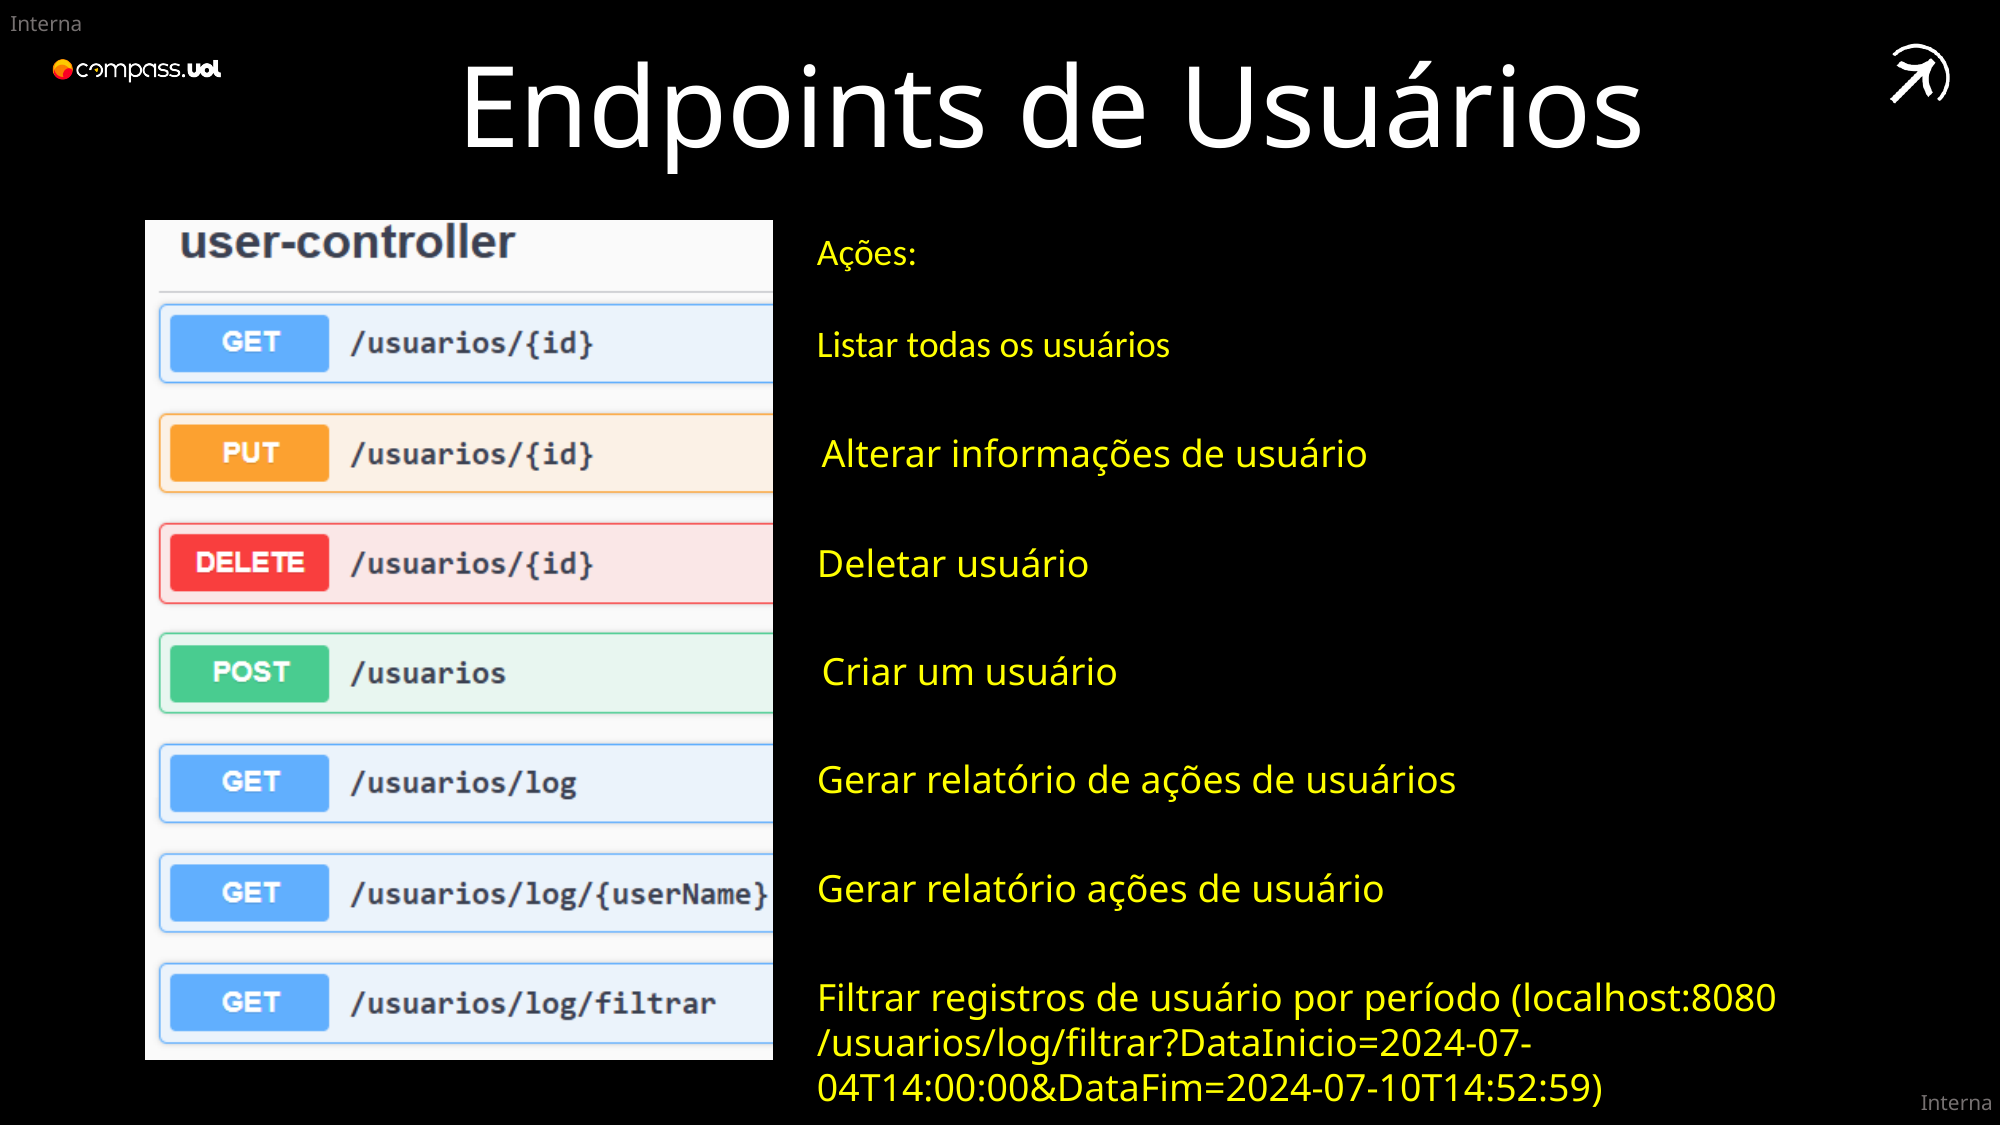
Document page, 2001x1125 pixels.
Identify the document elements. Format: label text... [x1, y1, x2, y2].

picture [145, 220, 773, 1061]
picture [40, 37, 233, 104]
picture [1889, 43, 1950, 104]
text_box Criar um usuário [806, 640, 1648, 701]
text_box Ações: [802, 220, 1644, 280]
text_box Endpoints de Usuários [274, 27, 1829, 238]
text_box Gerar relatório ações de usuário [802, 857, 1644, 918]
text_box Deletar usuário [802, 532, 1644, 592]
text_box Gerar relatório de ações de usuários [802, 748, 1644, 809]
text_box Filtrar registros de usuário por período (localhost:8080 /usuarios/log/filtrar?DataInicio=2024-07-04T14:00:00&DataFim=2024-07-10T14:52:59) [802, 966, 2000, 1117]
text_box Listar todas os usuários [802, 312, 1644, 373]
text_box Alterar informações de usuário [806, 422, 1648, 482]
